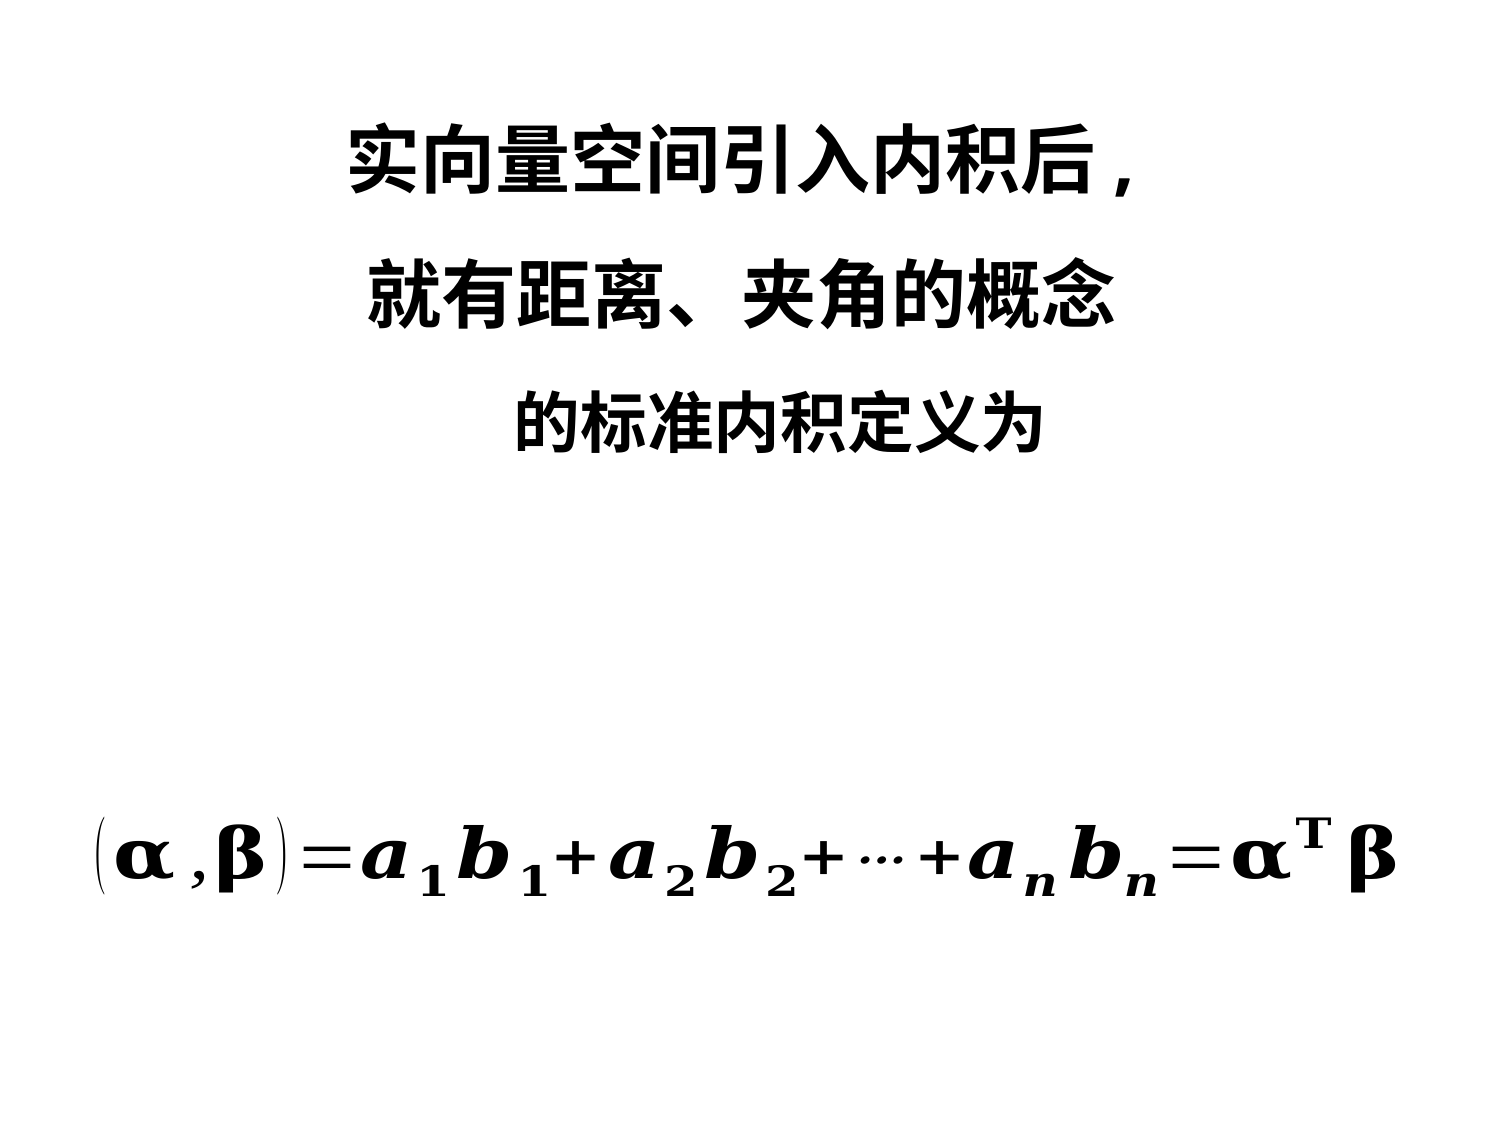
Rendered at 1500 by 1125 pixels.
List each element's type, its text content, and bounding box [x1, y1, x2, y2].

title 实向量空间引入内积后, 就有距离、夹角的概念 [75, 42, 1425, 362]
